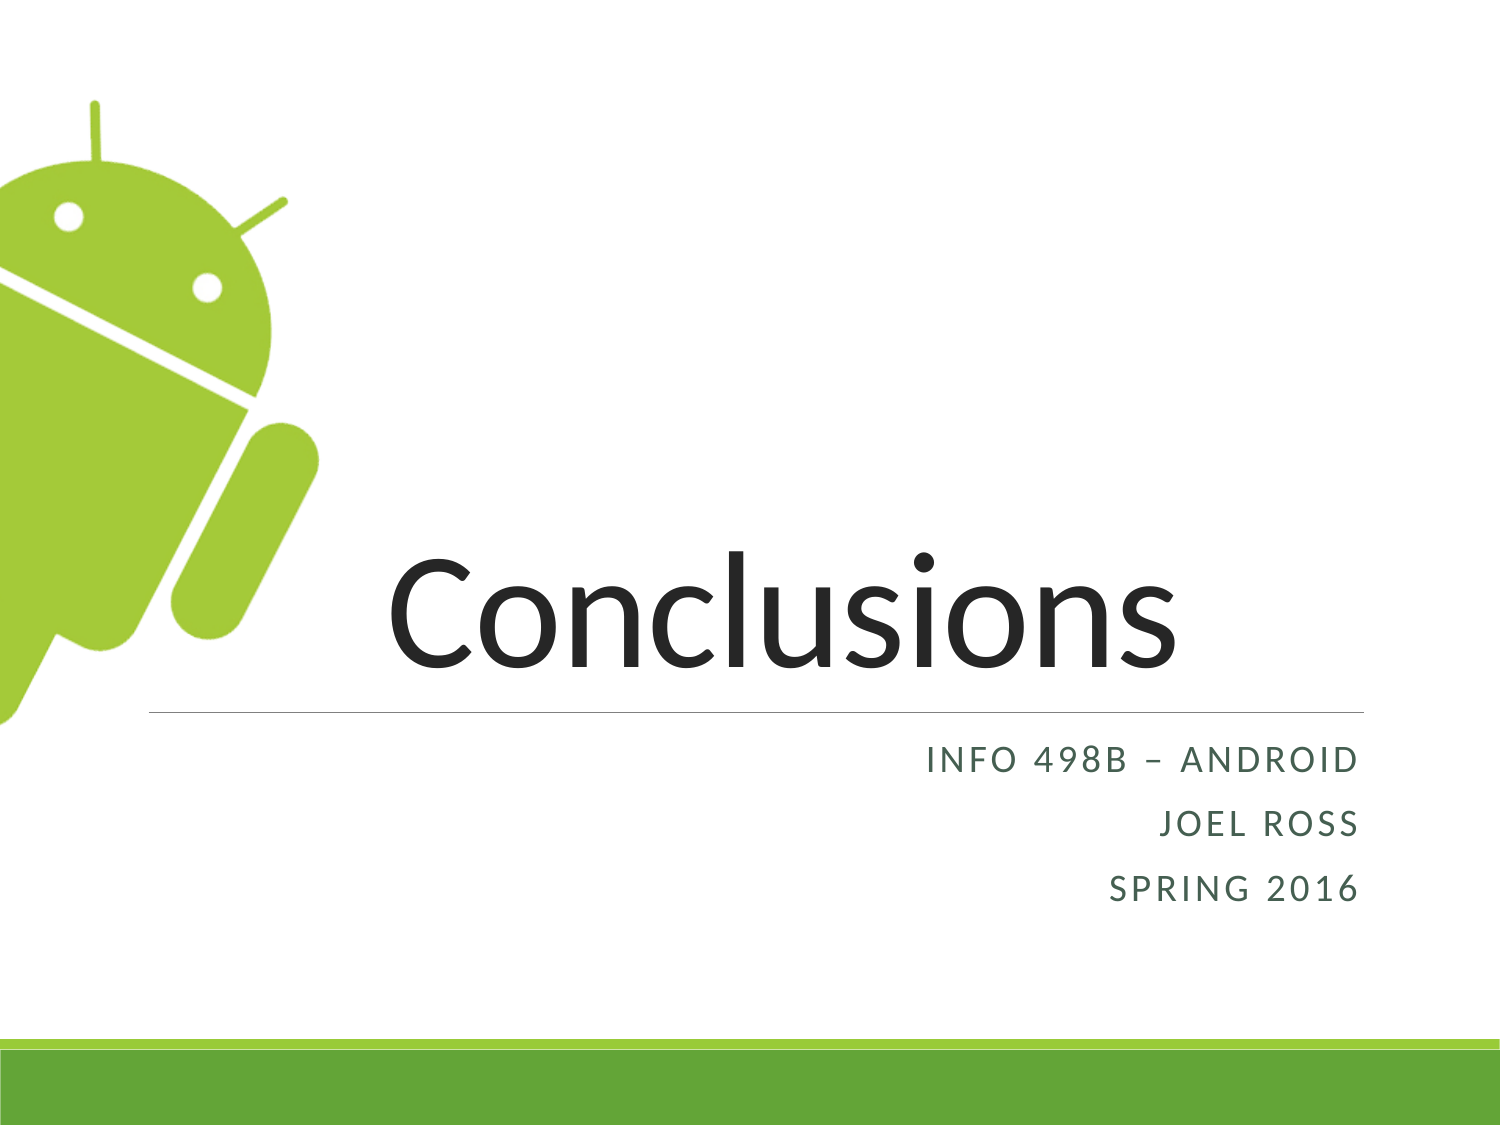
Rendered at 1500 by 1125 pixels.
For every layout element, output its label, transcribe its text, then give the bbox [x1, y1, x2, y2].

title Conclusions [371, 124, 1373, 710]
subtitle Info 498B – Android Joel Ross Spring 2016 [135, 730, 1373, 919]
picture [0, 97, 332, 737]
